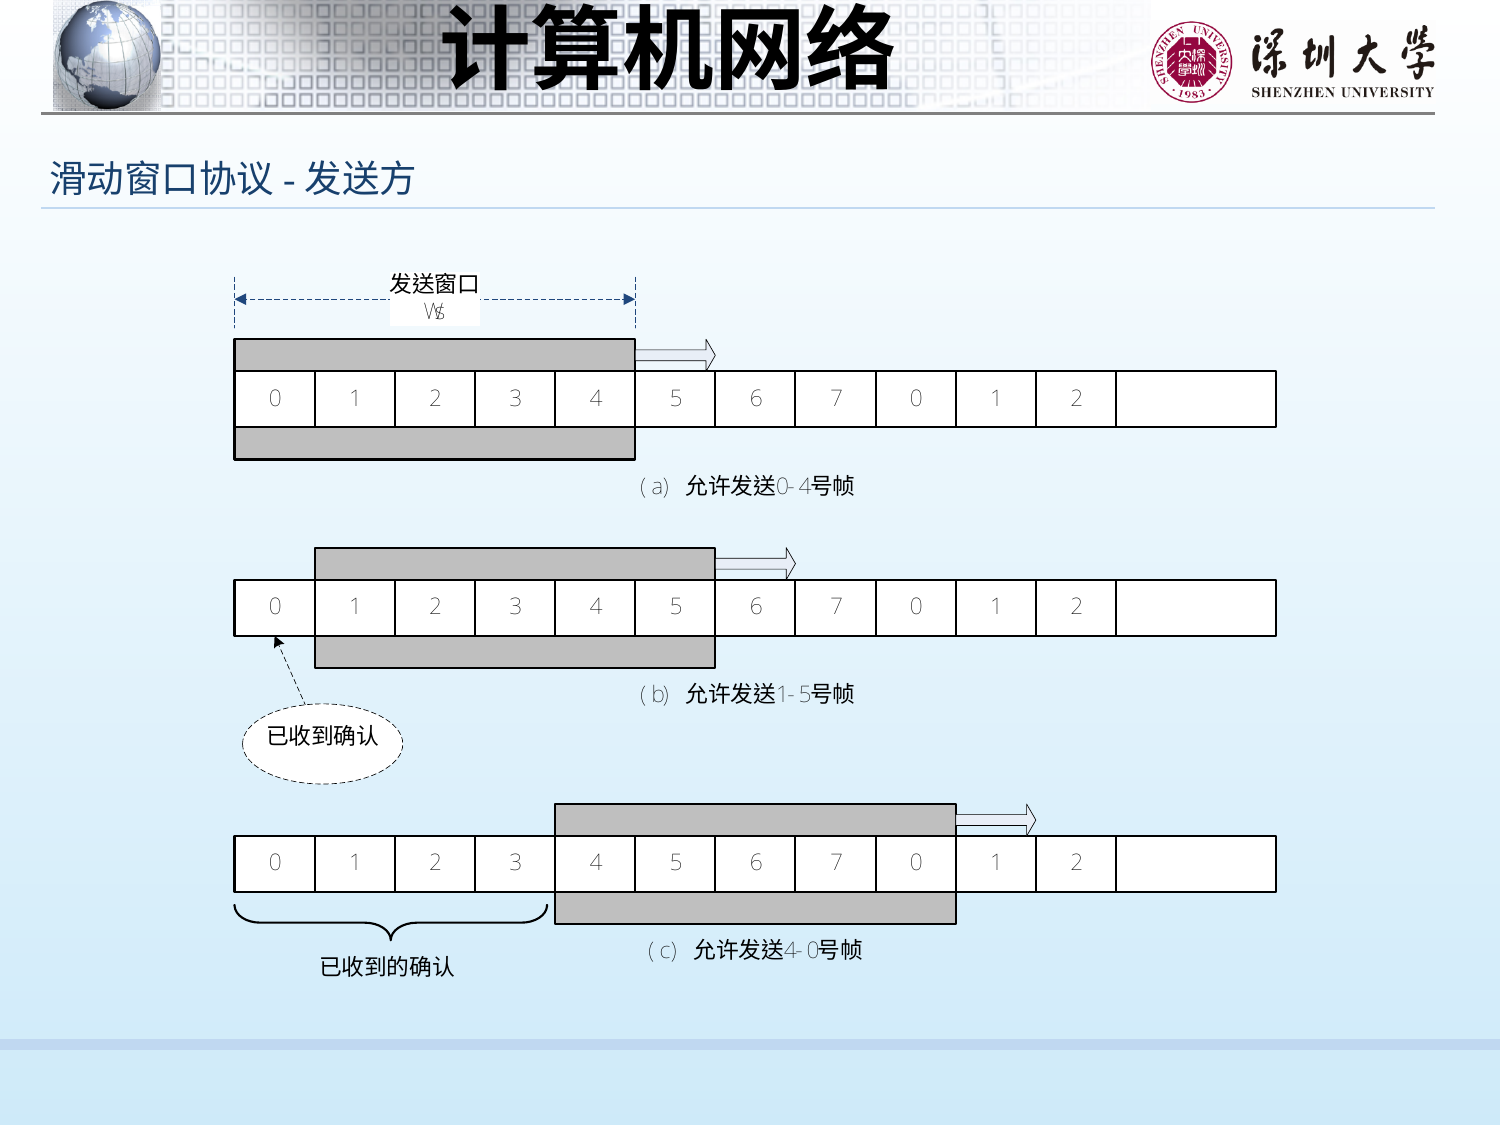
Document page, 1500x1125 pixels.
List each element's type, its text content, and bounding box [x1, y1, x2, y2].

text_box 滑动窗口协议-发送方 [34, 125, 432, 208]
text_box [217, 259, 1282, 1000]
picture [53, 0, 1436, 111]
